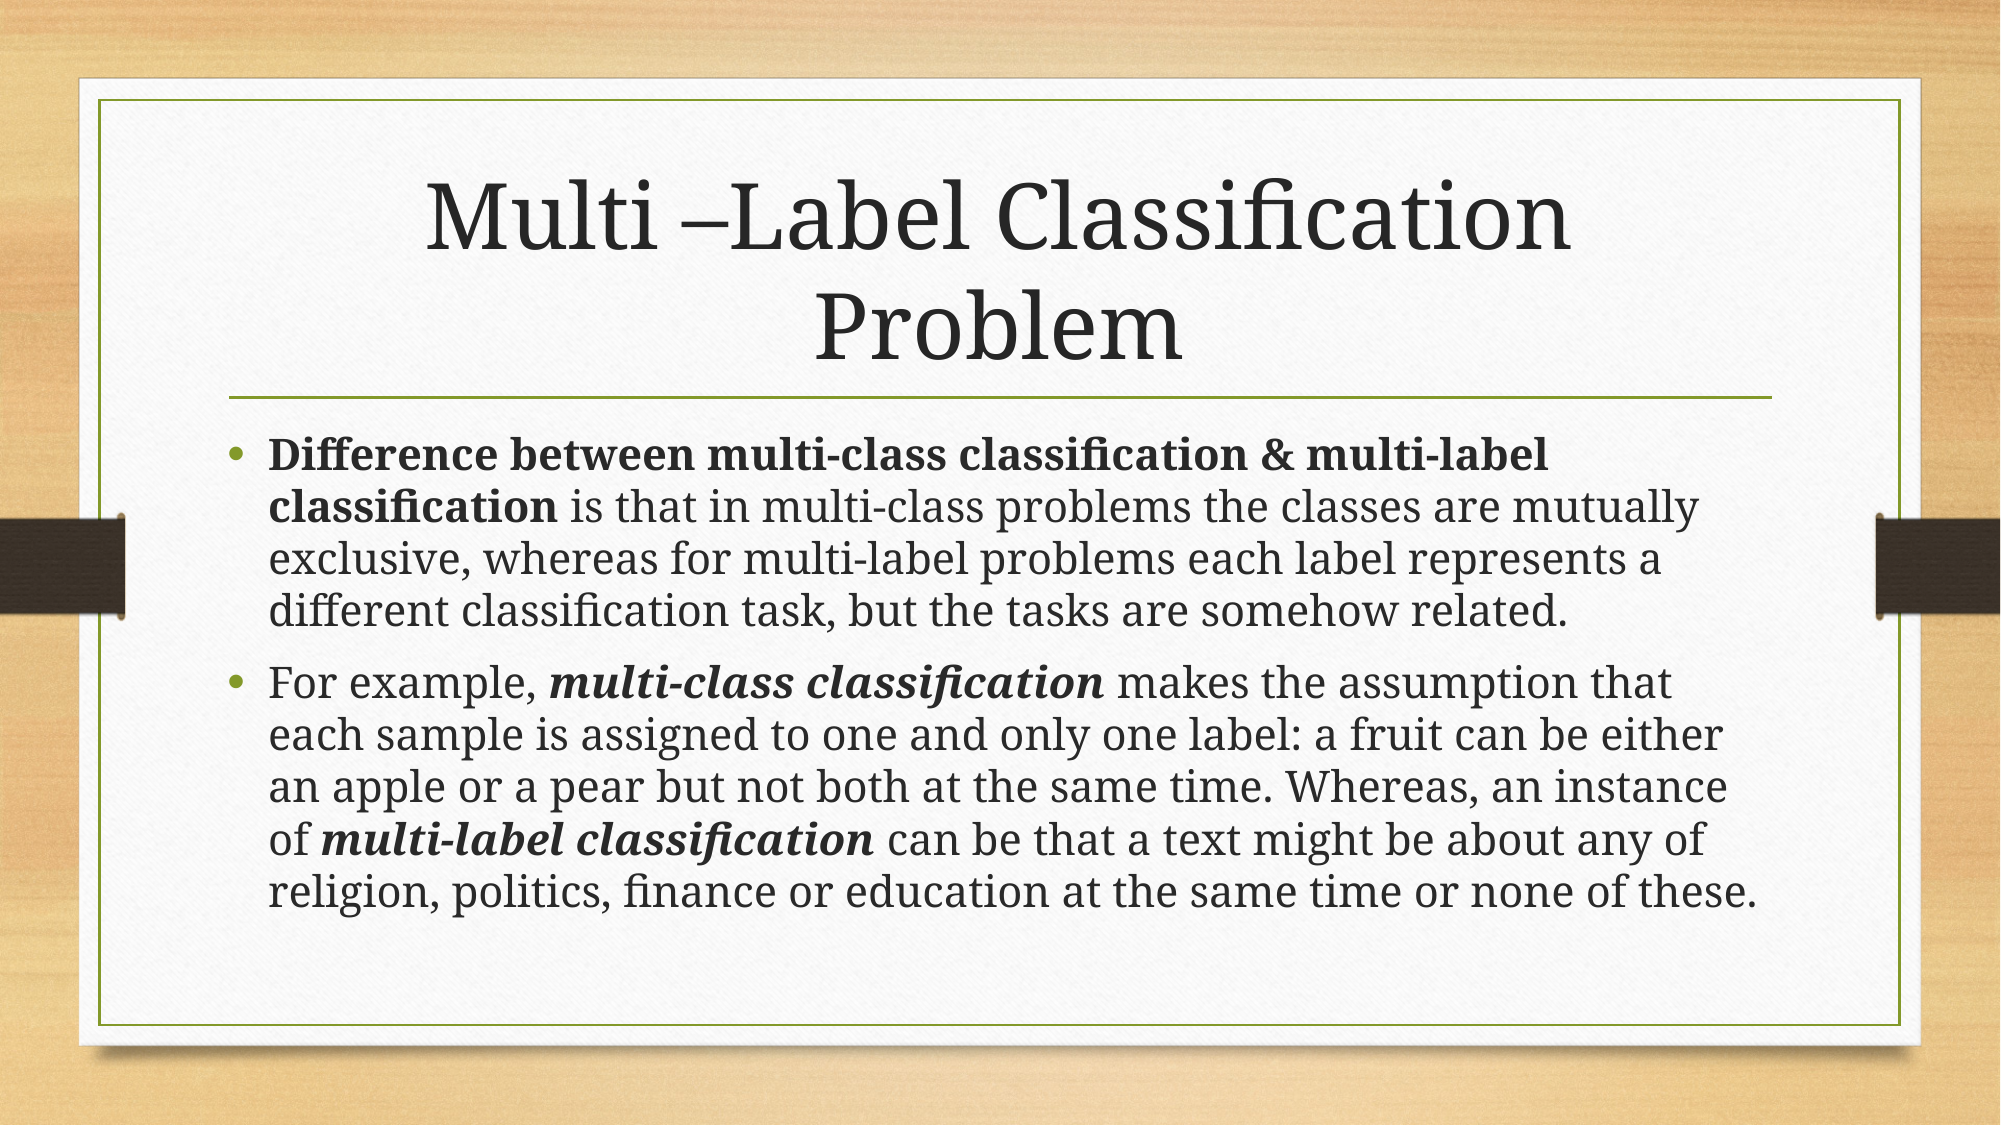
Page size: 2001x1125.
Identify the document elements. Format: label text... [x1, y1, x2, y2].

title Multi –Label Classification Problem [212, 161, 1788, 375]
list Difference between multi-class classification & multi-label classification is that in multi-class problems the classes are mutually exclusive, whereas for multi-label problems each label represents a different classification task, but the tasks are somehow related. For example, multi-class classification makes the assumption that each sample is assigned to one and only one label: a fruit can be either an apple or a pear but not both at the same time. Whereas, an instance of multi-label classification can be that a text might be about any of religion, politics, finance or education at the same time or none of these. [212, 419, 1788, 964]
picture [0, 0, 2001, 1125]
